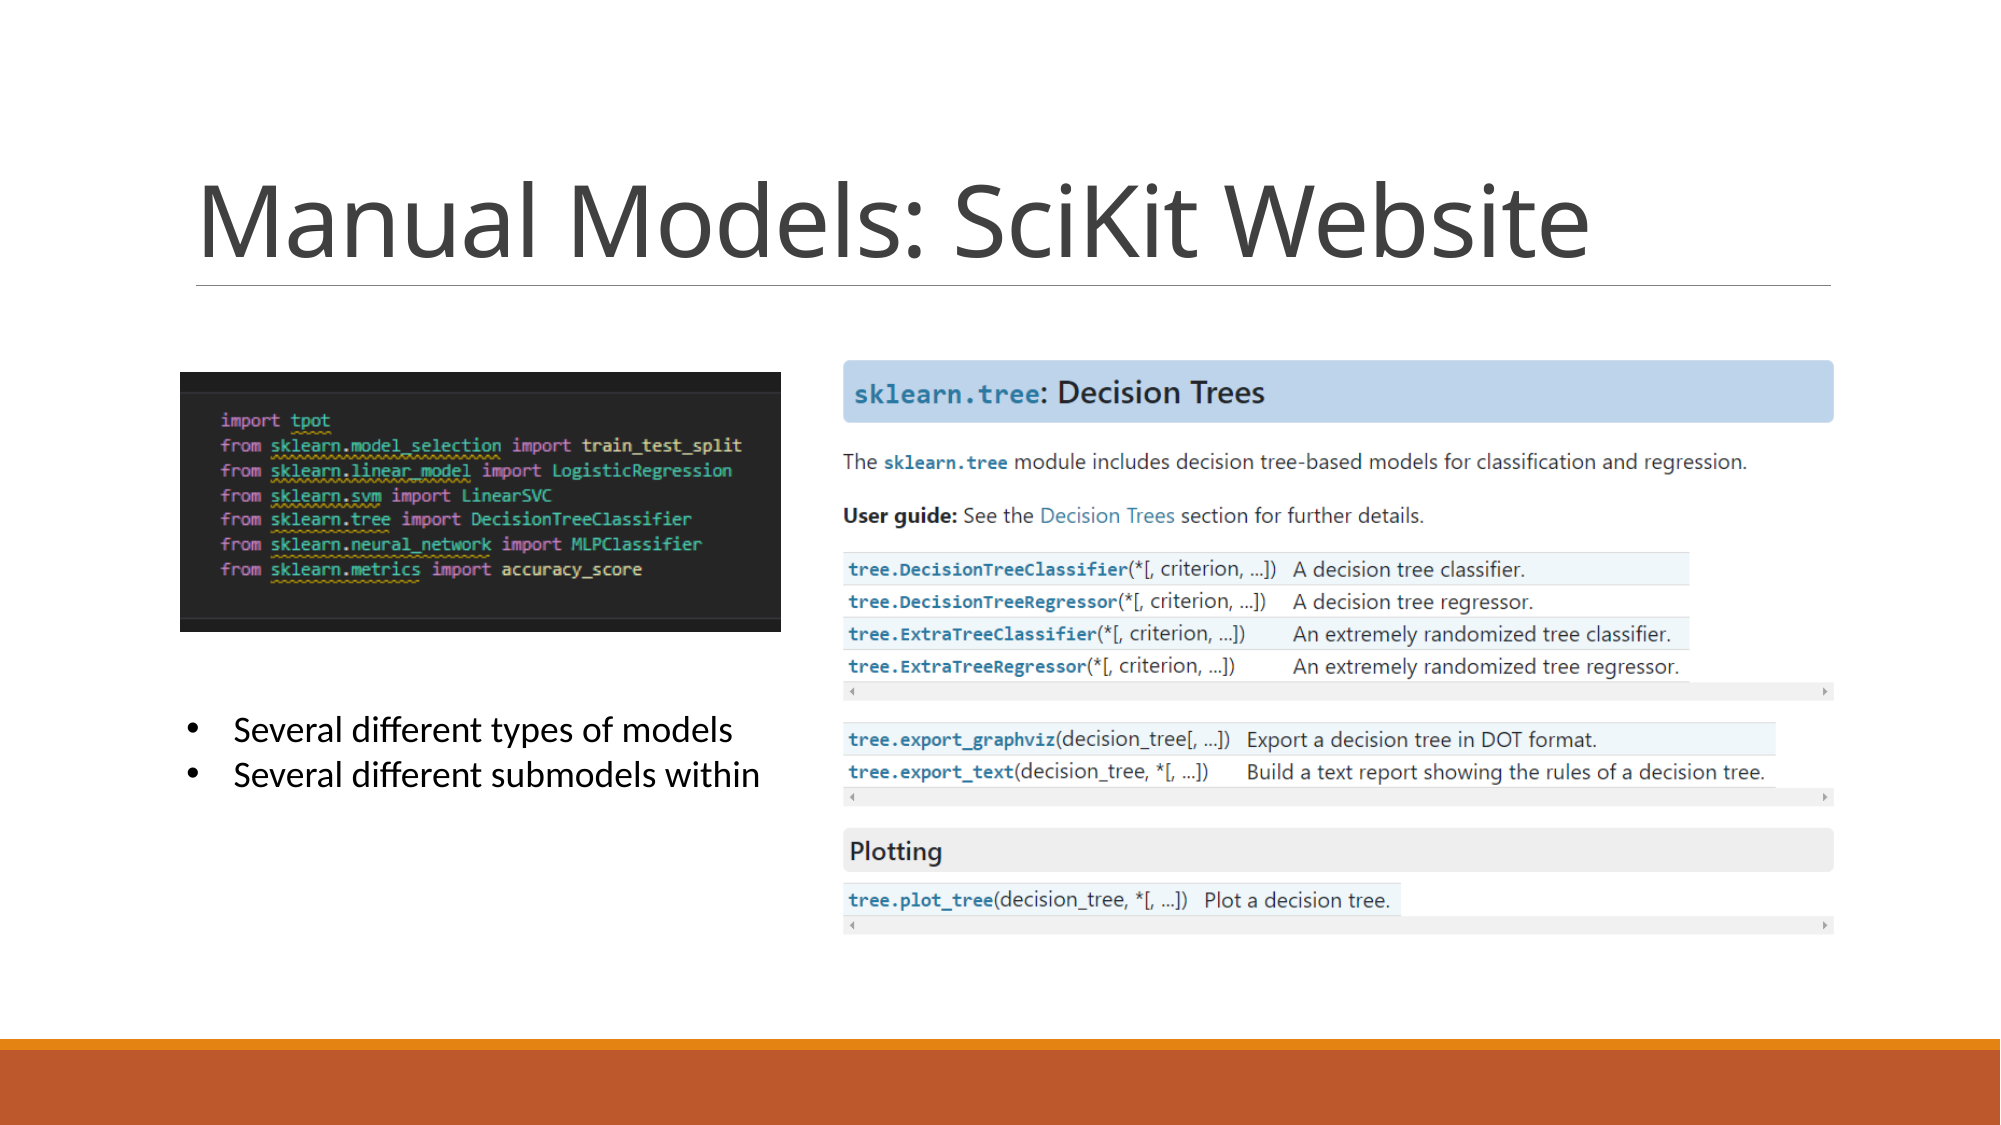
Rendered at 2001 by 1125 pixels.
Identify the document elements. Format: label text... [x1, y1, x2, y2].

picture [809, 342, 1879, 955]
title Manual Models: SciKit Website [180, 47, 1830, 285]
text_box Several different types of models Several different submodels within [171, 697, 777, 802]
picture [179, 371, 781, 633]
